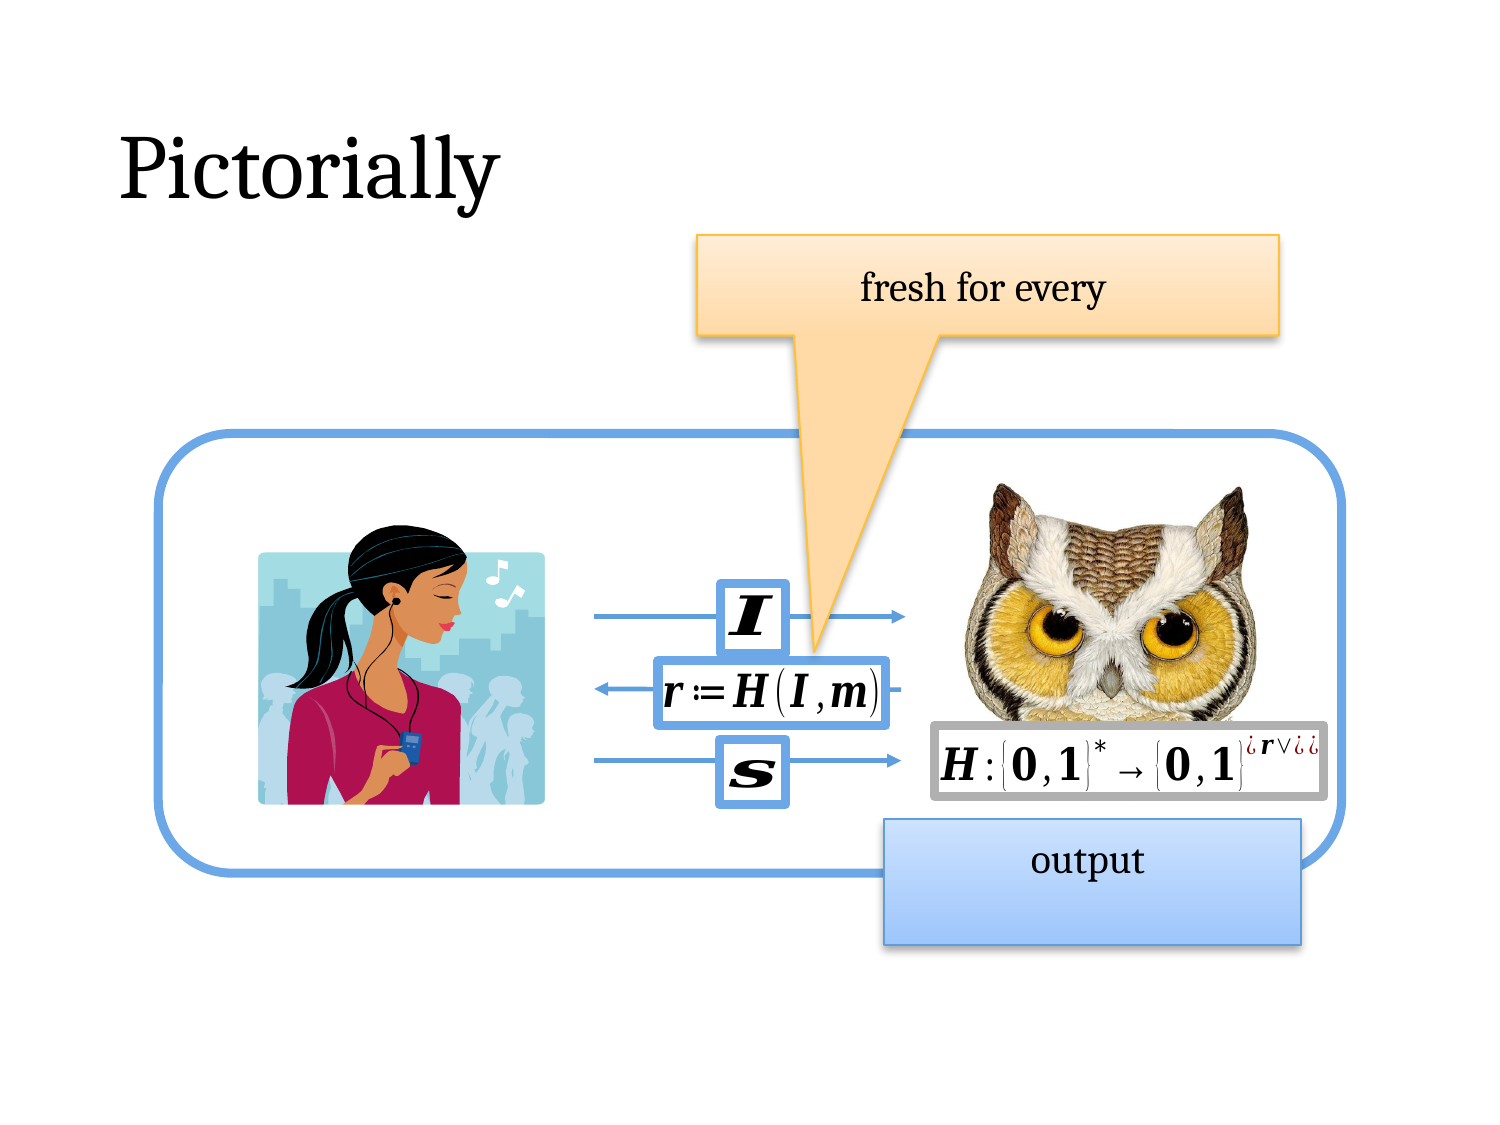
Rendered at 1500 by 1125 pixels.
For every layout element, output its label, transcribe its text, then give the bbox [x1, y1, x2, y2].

picture [961, 473, 1263, 807]
picture [252, 523, 551, 810]
text_box [153, 428, 1347, 878]
title Pictorially [103, 59, 1397, 278]
